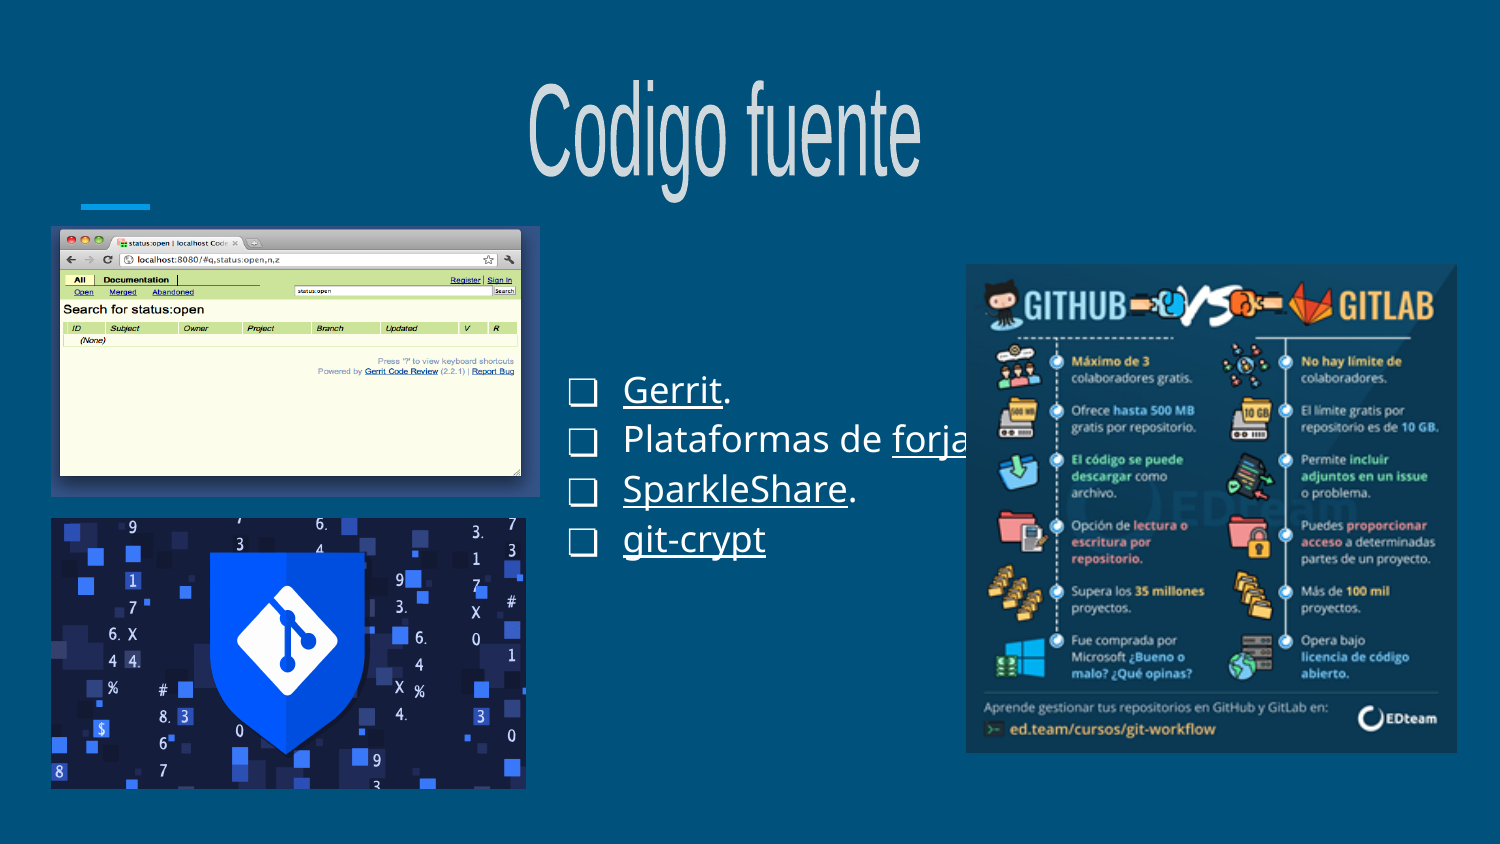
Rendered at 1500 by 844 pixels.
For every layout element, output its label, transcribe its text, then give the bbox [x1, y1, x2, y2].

picture [891, 105, 920, 176]
picture [52, 519, 525, 788]
picture [802, 105, 831, 176]
picture [839, 105, 865, 175]
picture [661, 105, 688, 202]
picture [966, 265, 1456, 752]
picture [871, 91, 887, 176]
text_box Gerrit. Plataformas de forja SparkleShare. git-crypt [532, 351, 961, 625]
picture [696, 105, 725, 176]
picture [52, 227, 539, 496]
picture [648, 81, 653, 91]
picture [768, 106, 794, 176]
picture [648, 106, 653, 175]
picture [747, 81, 763, 175]
picture [611, 81, 639, 176]
picture [530, 84, 569, 176]
picture [576, 105, 605, 176]
